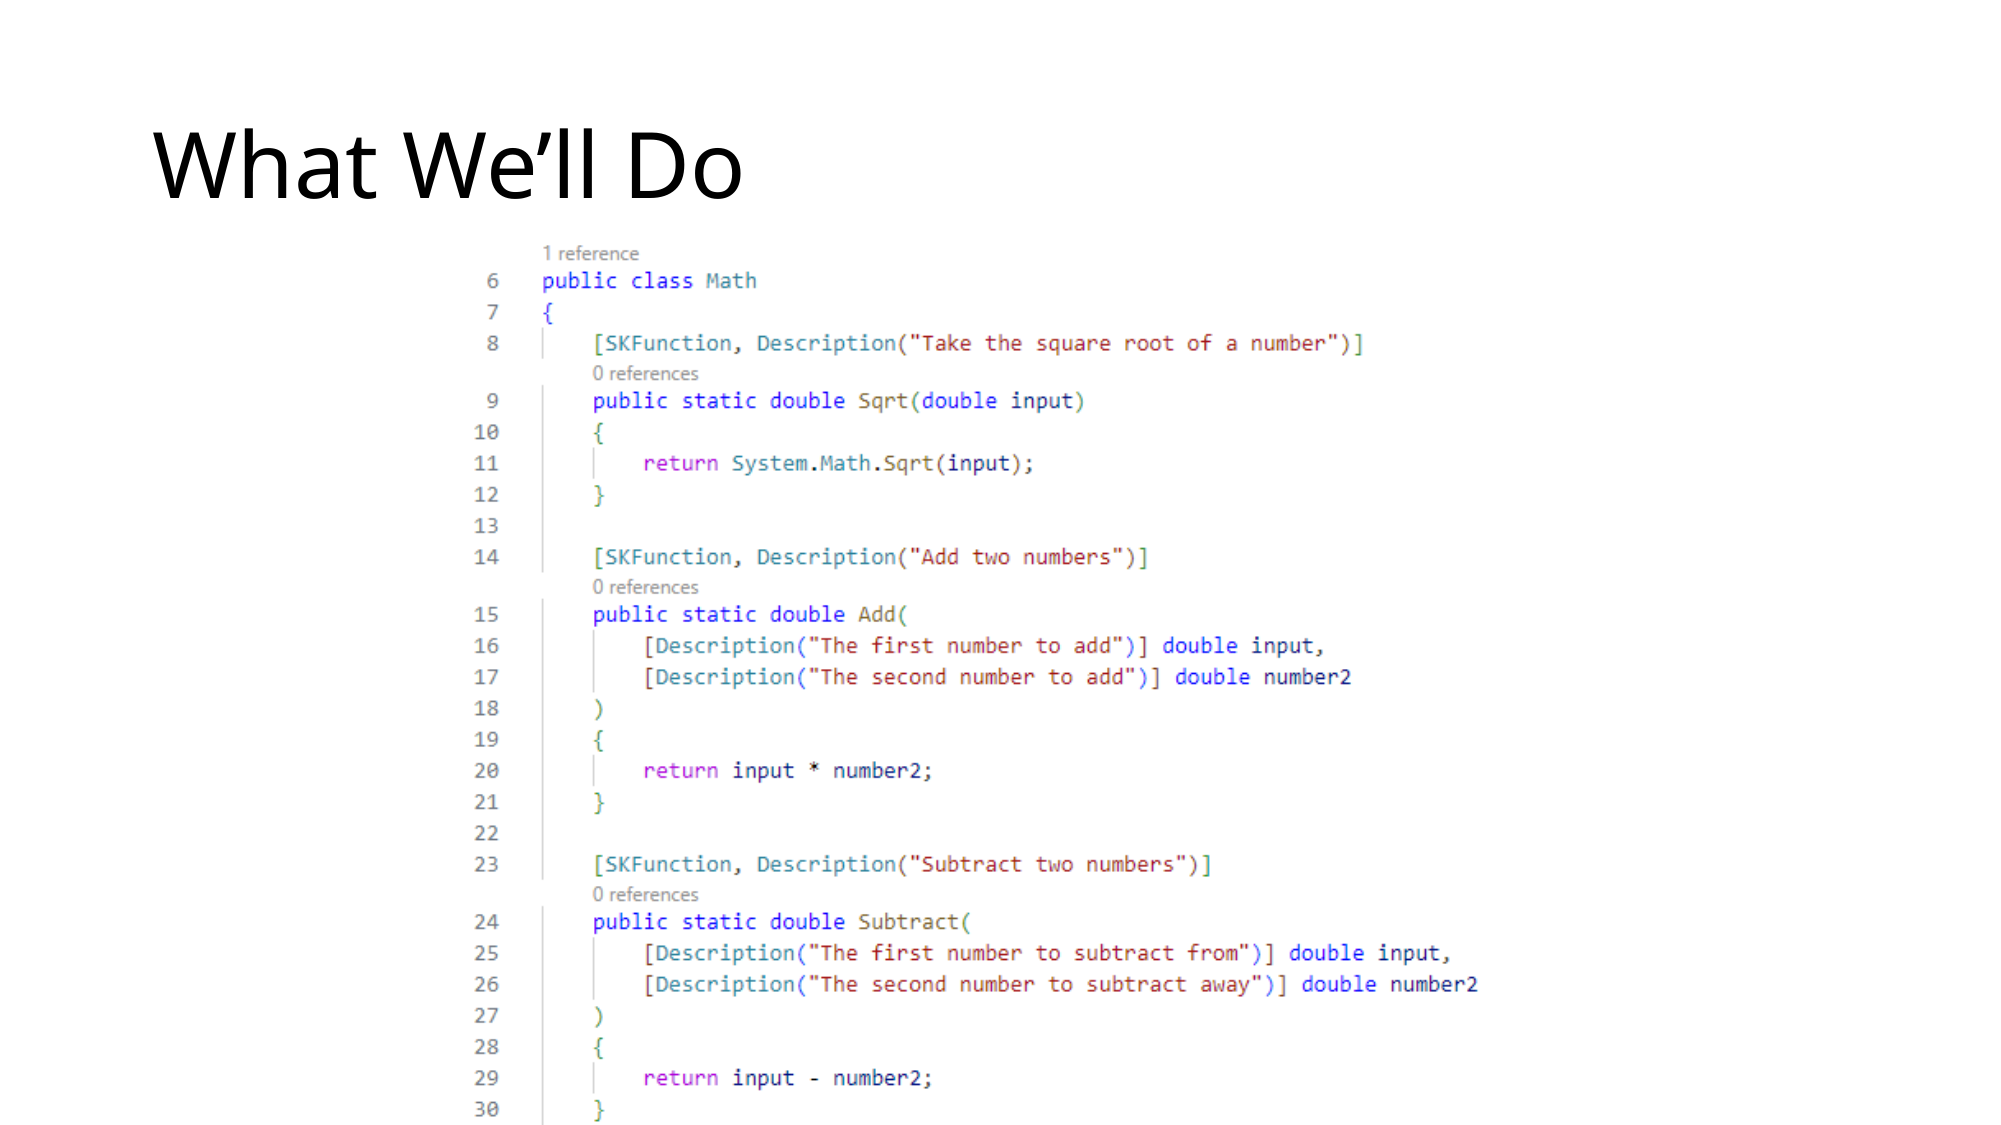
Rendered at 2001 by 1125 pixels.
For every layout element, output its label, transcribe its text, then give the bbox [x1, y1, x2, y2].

title What We’ll Do [137, 59, 1863, 278]
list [455, 244, 1545, 1125]
